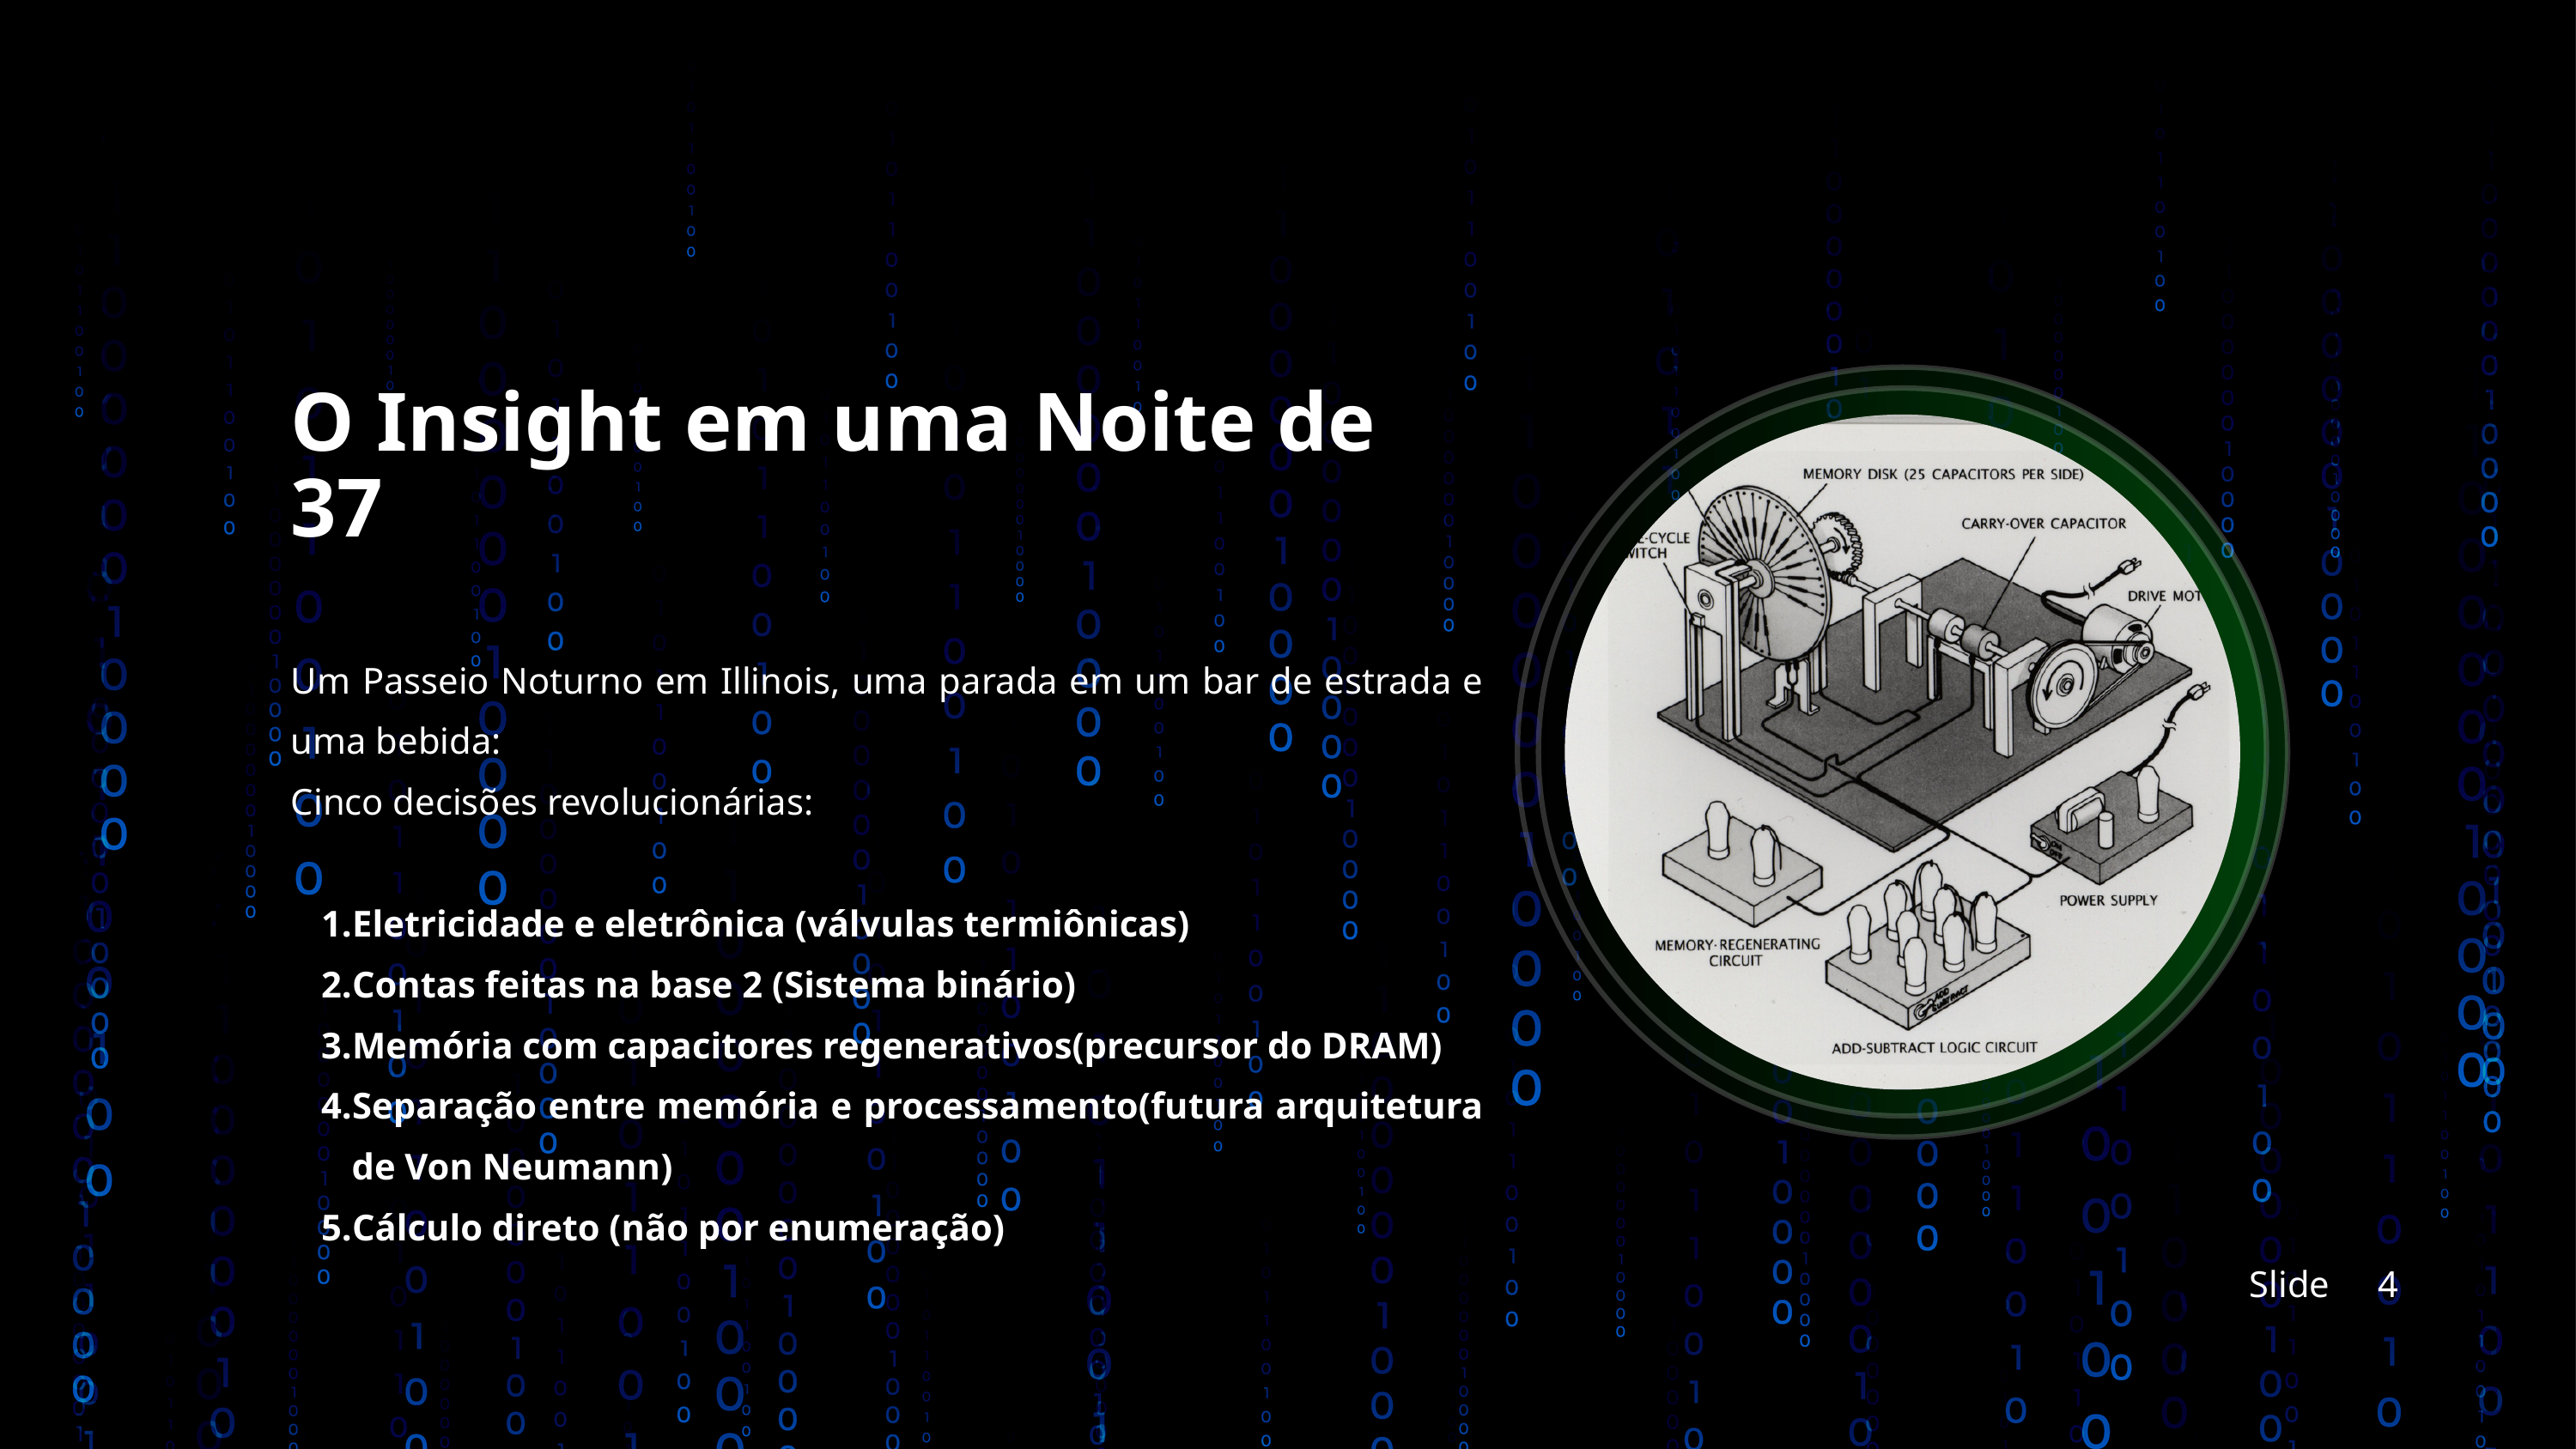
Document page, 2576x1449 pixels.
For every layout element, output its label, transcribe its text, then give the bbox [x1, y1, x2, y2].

text_box O Insight em uma Noite de 37 [290, 380, 1480, 554]
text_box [1516, 367, 2288, 1137]
text_box 4 [2363, 1243, 2413, 1305]
text_box Slide [2150, 1243, 2330, 1305]
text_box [1564, 414, 2241, 1090]
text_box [1538, 387, 2267, 1117]
text_box [0, 0, 2576, 1449]
text_box Um Passeio Noturno em Illinois, uma parada em um bar de estrada e uma bebida: Cinco decisões revolucionárias: Eletricidade e eletrônica (válvulas termiônicas) Contas feitas na base 2 (Sistema binário) Memória com capacitores regenerativos(precursor do DRAM) Separação entre memória e processamento(futura arquitetura de Von Neumann) Cálculo direto (não por enumeração) [290, 640, 1485, 1248]
